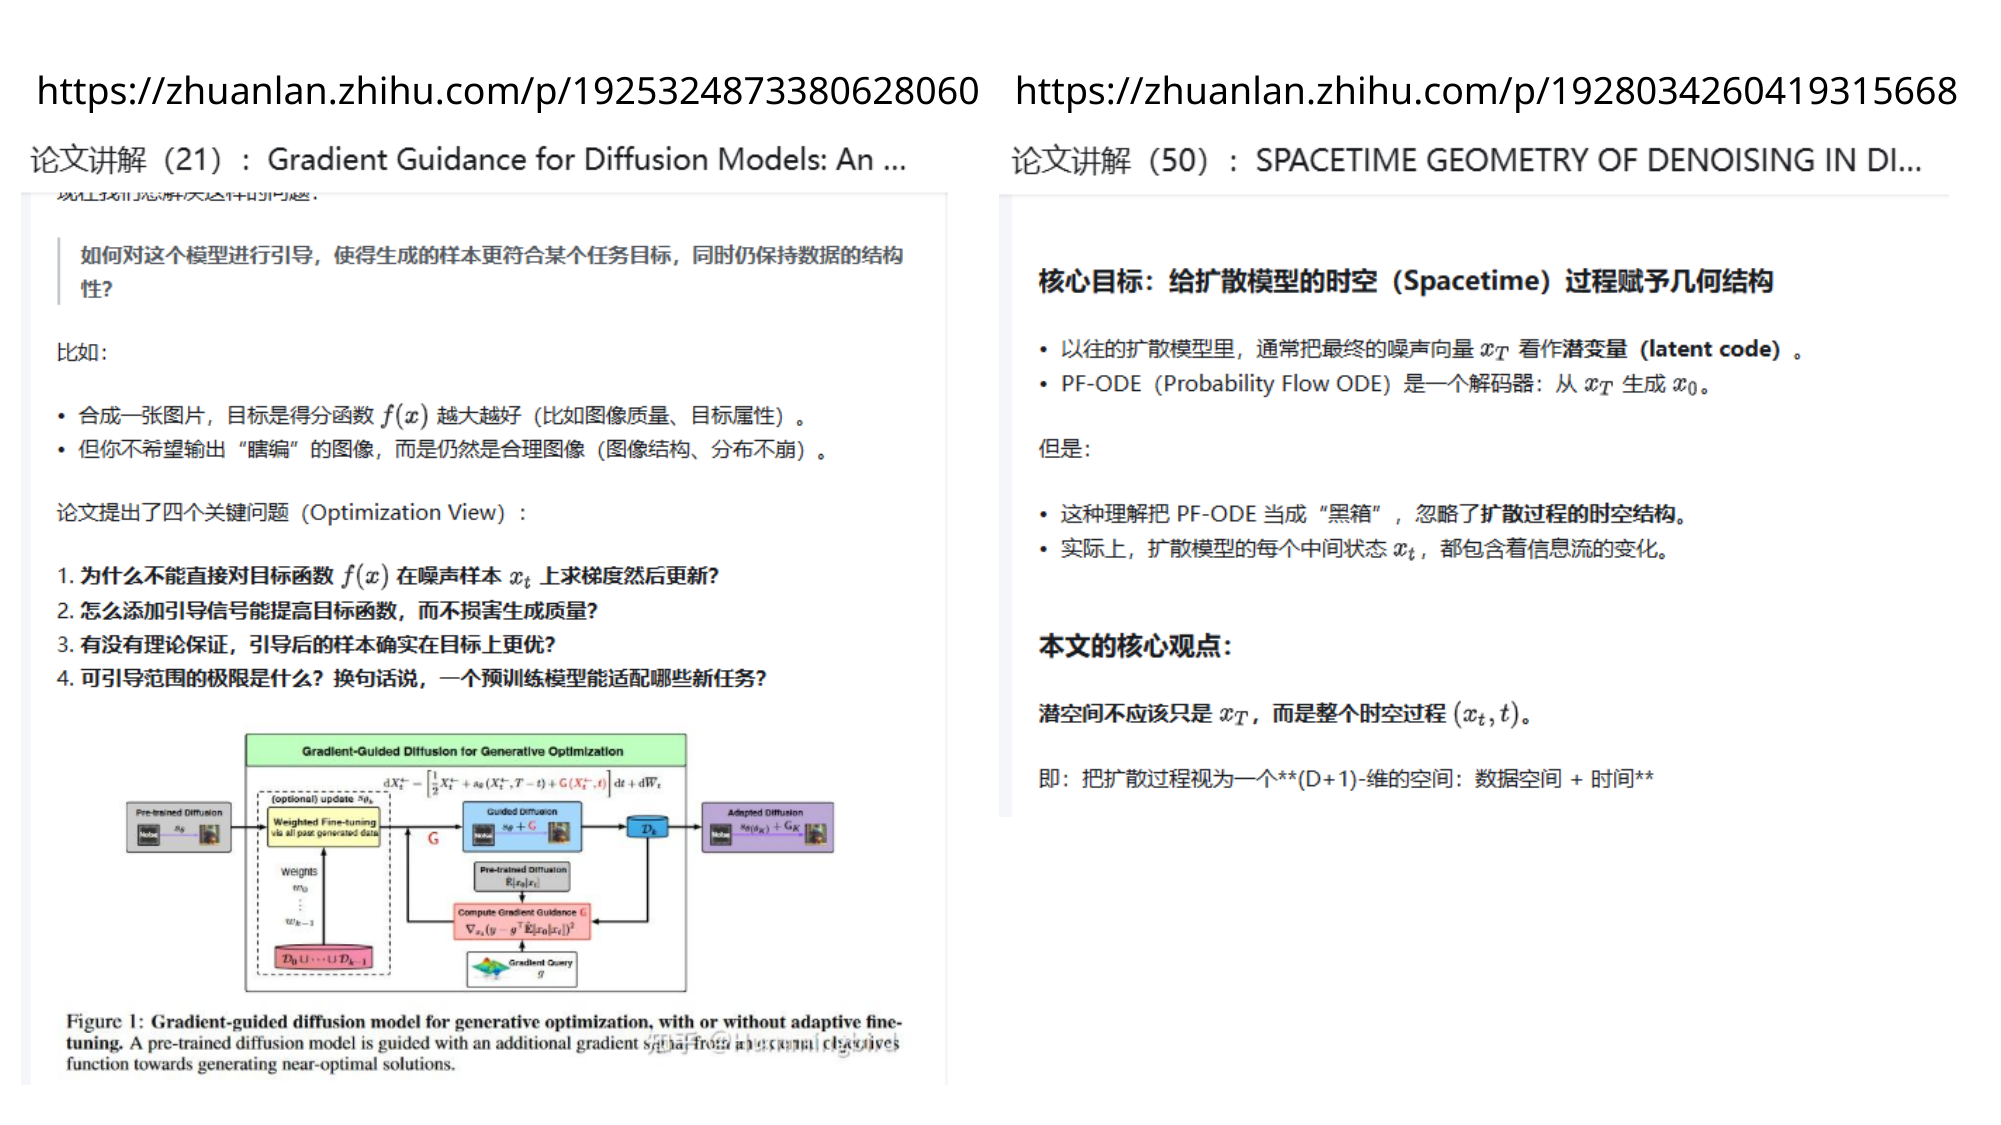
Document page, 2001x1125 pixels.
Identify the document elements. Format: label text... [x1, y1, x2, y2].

picture [999, 128, 1949, 817]
picture [21, 128, 948, 1085]
text_box https://zhuanlan.zhihu.com/p/1925324873380628060 [21, 60, 999, 120]
text_box https://zhuanlan.zhihu.com/p/1928034260419315668 [999, 60, 2000, 120]
